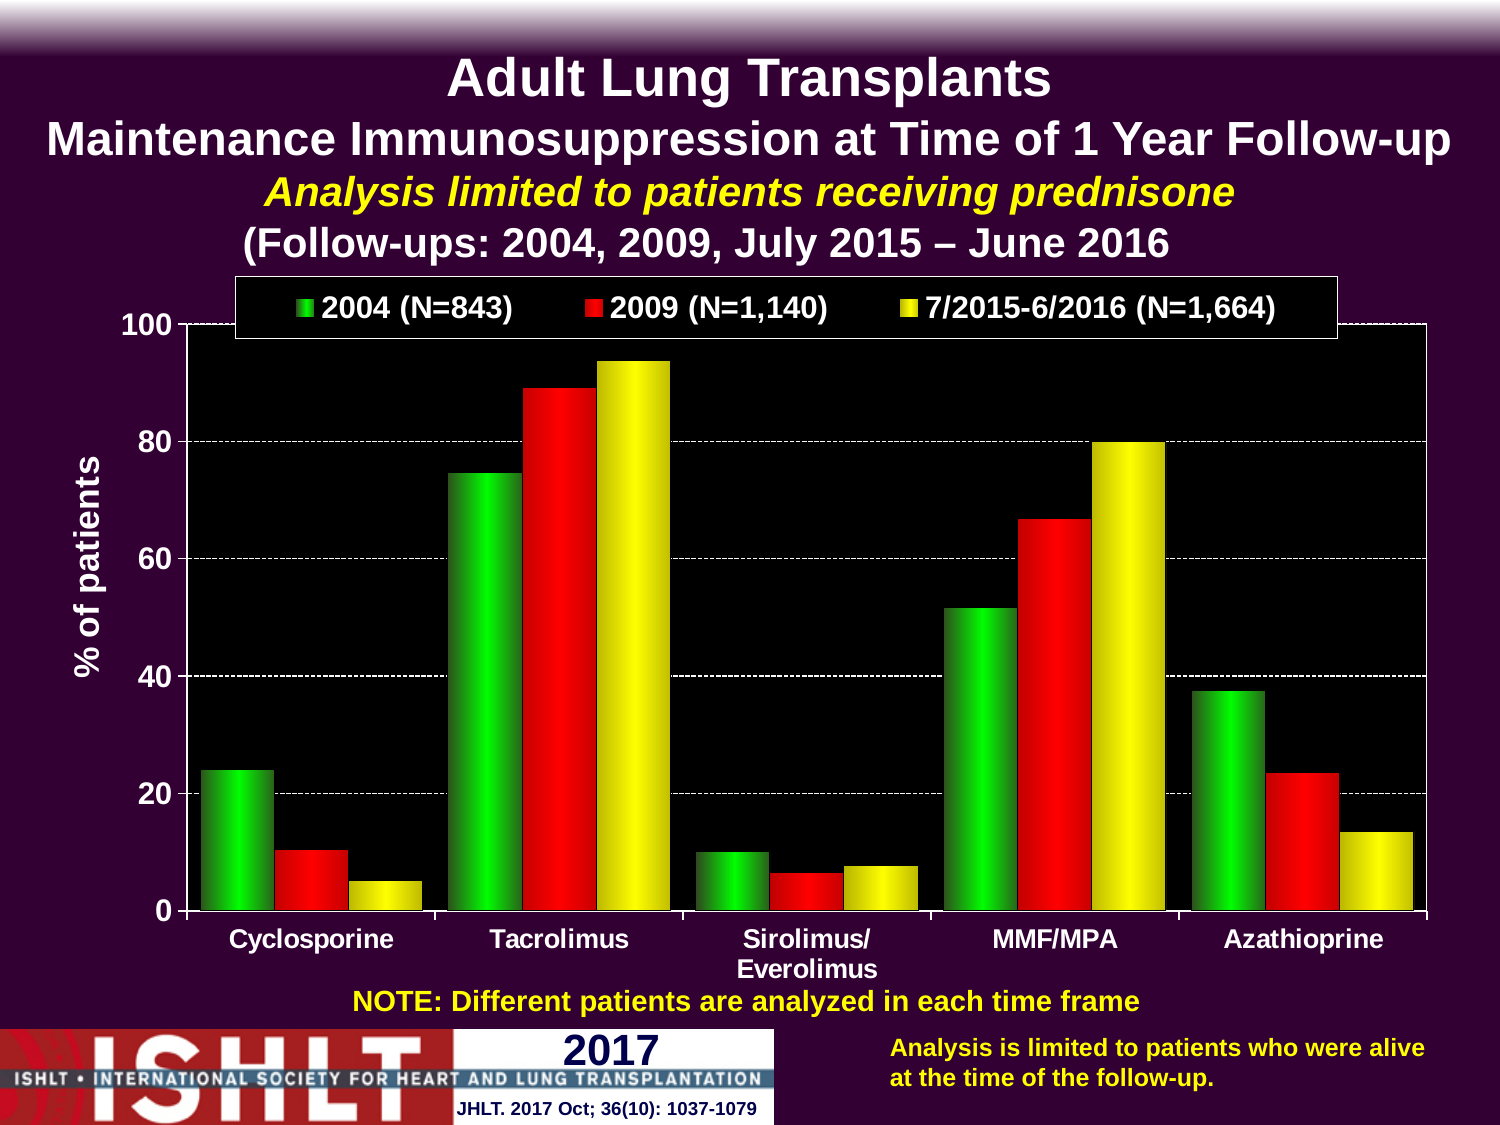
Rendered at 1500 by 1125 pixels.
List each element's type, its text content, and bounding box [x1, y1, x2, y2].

chart [37, 262, 1451, 1013]
text_box (Follow-ups: 2004, 2009, July 2015 – June 2016 [227, 208, 1291, 260]
text_box Analysis is limited to patients who were alive at the time of the follow-up. [875, 1024, 1450, 1099]
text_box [0, 1013, 774, 1125]
text_box Adult Lung Transplants Maintenance Immunosuppression at Time of 1 Year Follow-up Analysis limited to patients receiving prednisone [0, 47, 1500, 261]
